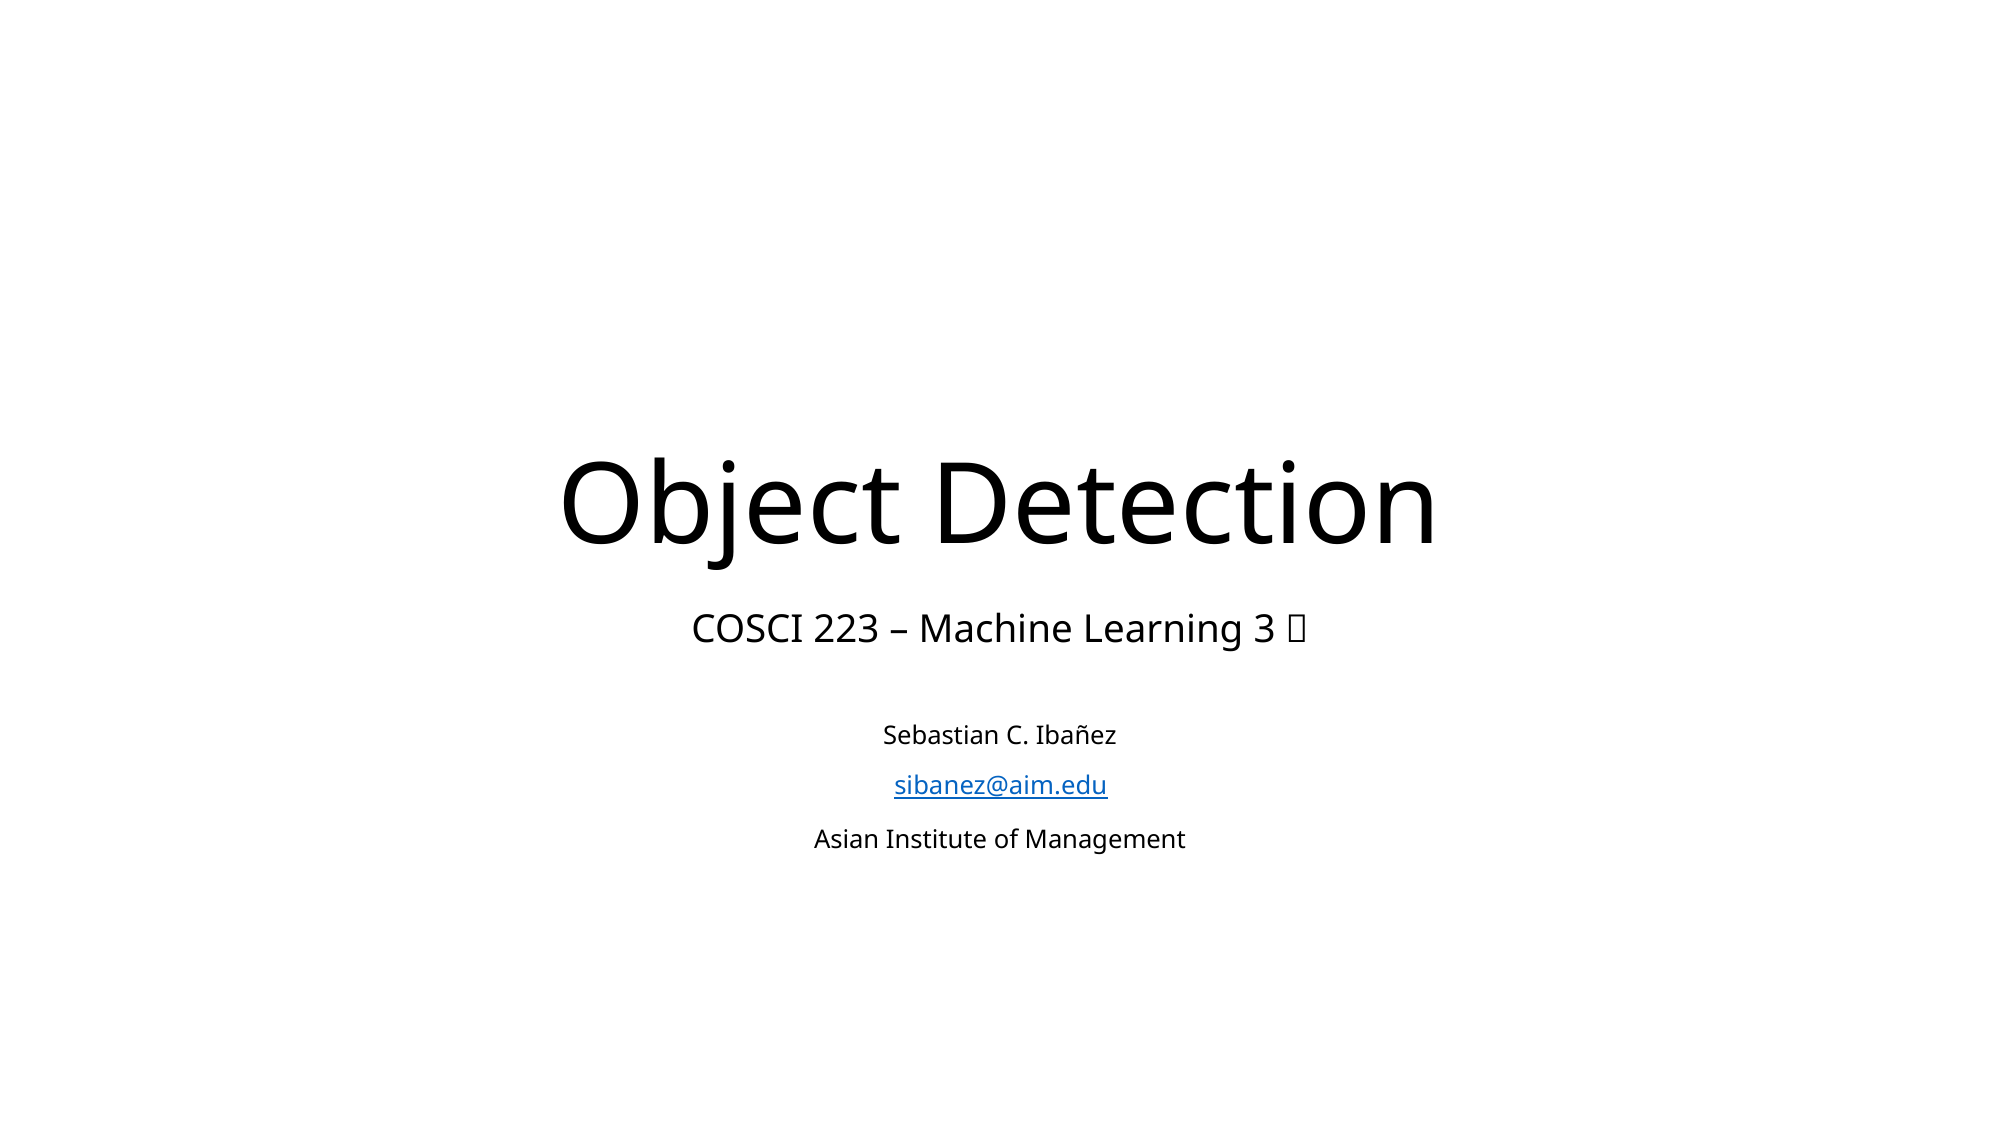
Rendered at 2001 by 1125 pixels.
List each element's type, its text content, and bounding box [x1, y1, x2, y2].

title Object Detection [249, 184, 1750, 576]
subtitle COSCI 223 – Machine Learning 3 🧠 Sebastian C. Ibañez sibanez@aim.edu Asian Institute of Management [249, 590, 1750, 863]
